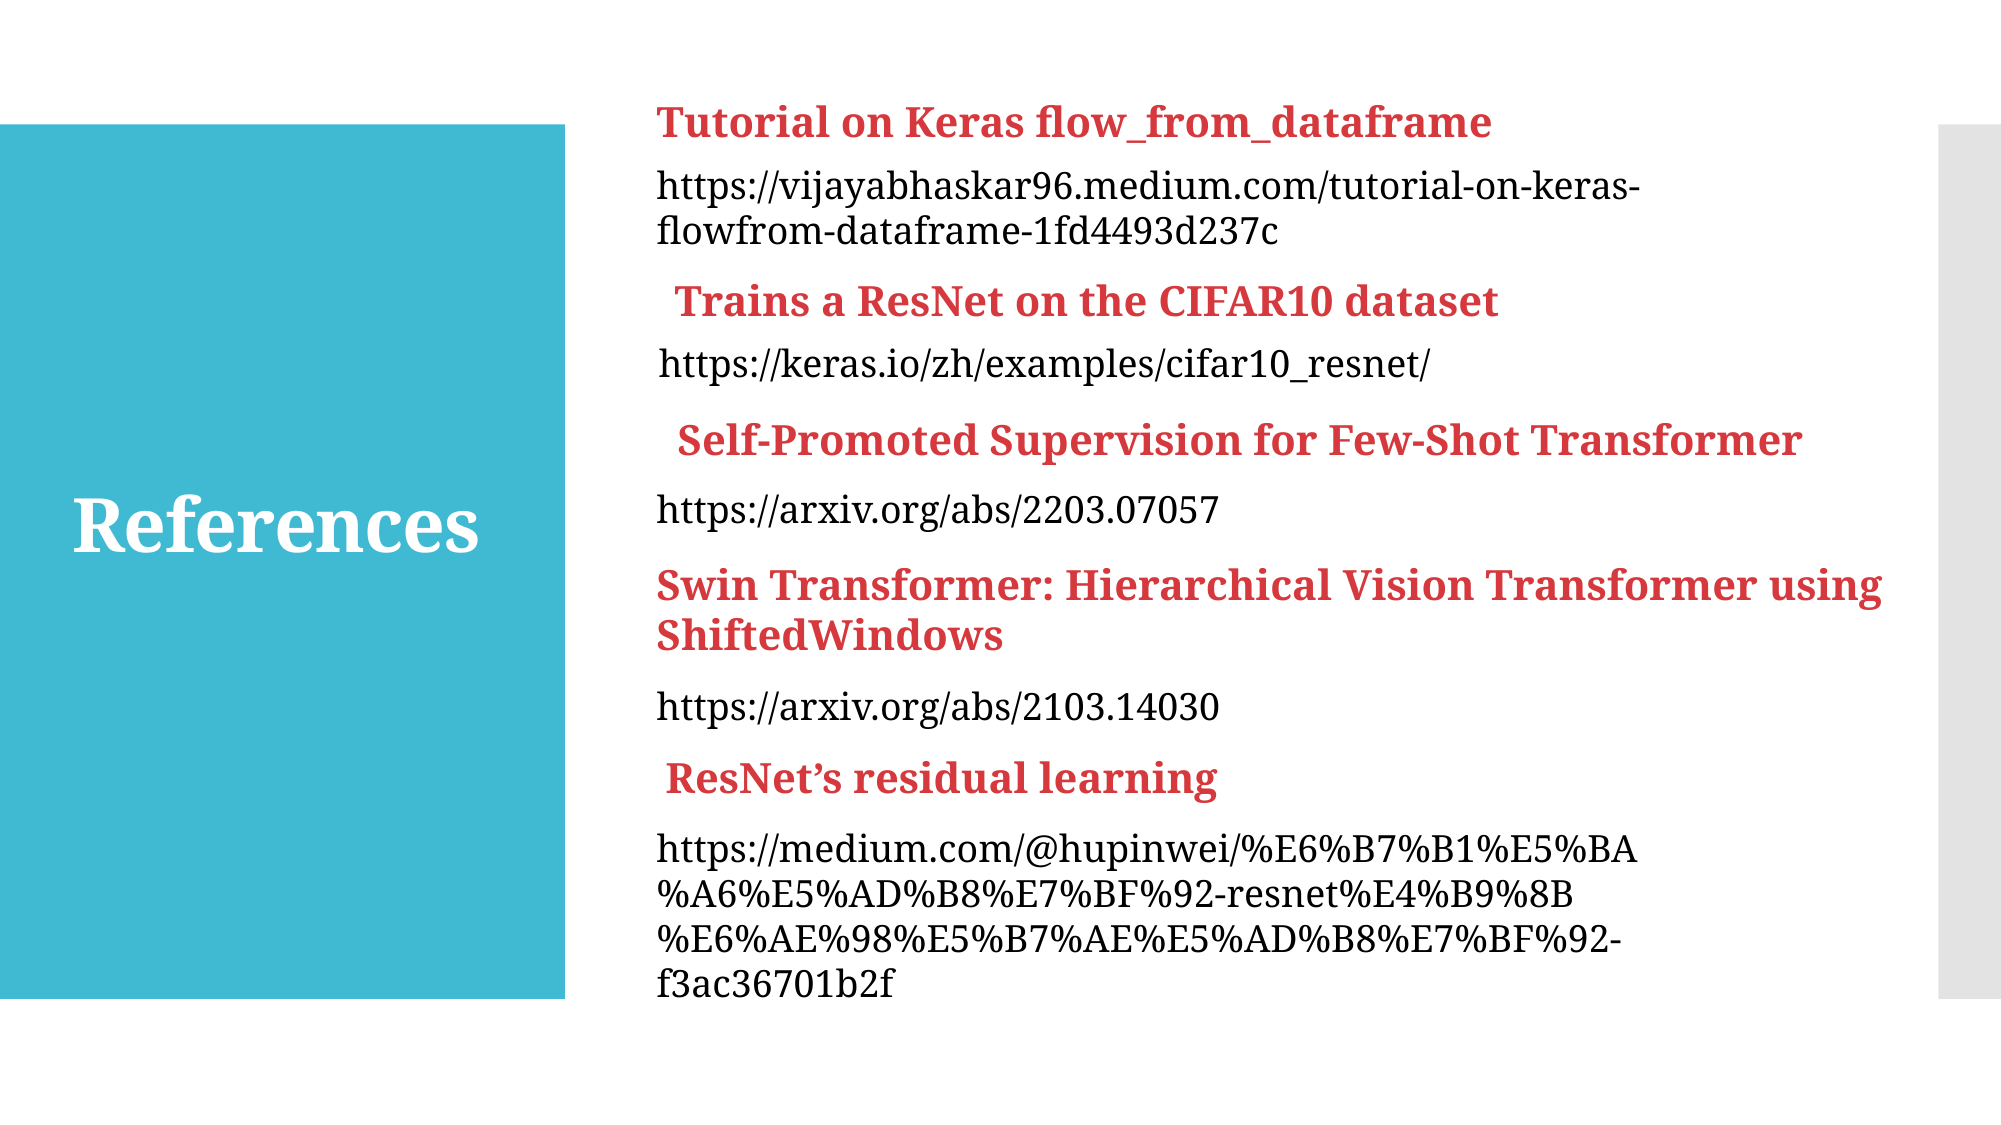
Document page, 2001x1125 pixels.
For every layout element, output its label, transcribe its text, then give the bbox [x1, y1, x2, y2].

text_box https://keras.io/zh/examples/cifar10_resnet/ [644, 332, 1447, 393]
text_box https://medium.com/@hupinwei/%E6%B7%B1%E5%BA%A6%E5%AD%B8%E7%BF%92-resnet%E4%B9%8B%E6%AE%98%E5%B7%AE%E5%AD%B8%E7%BF%92-f3ac36701b2f [641, 818, 1724, 1013]
text_box Self-Promoted Supervision for Few-Shot Transformer [663, 405, 1819, 471]
text_box Swin Transformer: Hierarchical Vision Transformer using ShiftedWindows [641, 551, 1929, 667]
text_box ResNet’s residual learning [650, 744, 1234, 809]
text_box Trains a ResNet on the CIFAR10 dataset [659, 267, 1515, 332]
text_box Tutorial on Keras flow_from_dataframe [641, 88, 1643, 154]
text_box https://arxiv.org/abs/2103.14030 [641, 675, 1872, 735]
text_box https://vijayabhaskar96.medium.com/tutorial-on-keras-flowfrom-dataframe-1fd4493d237c [641, 154, 1697, 259]
text_box https://arxiv.org/abs/2203.07057 [641, 478, 1872, 539]
title References [34, 235, 518, 991]
